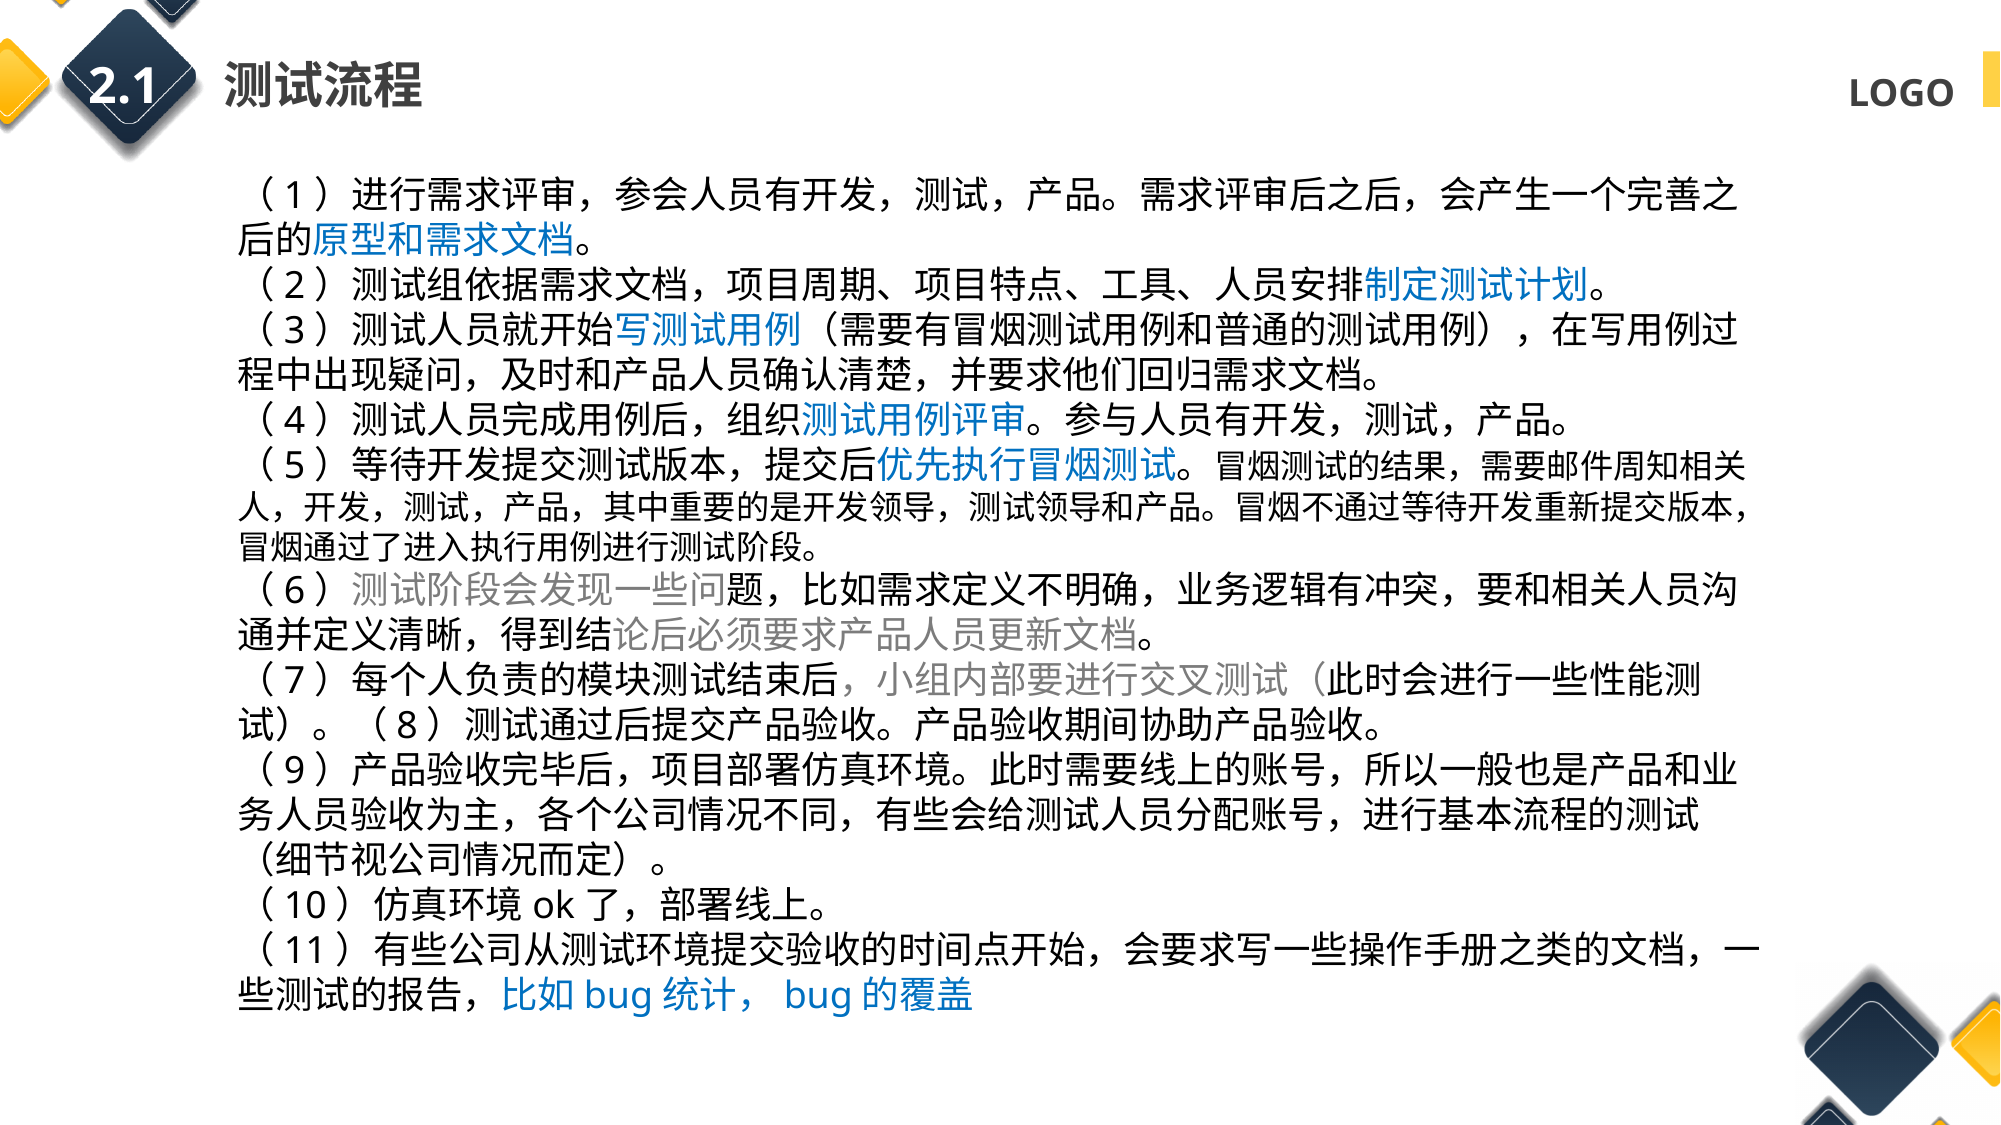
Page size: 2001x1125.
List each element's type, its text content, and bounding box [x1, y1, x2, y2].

picture [0, 0, 205, 163]
text_box （1）进行需求评审，参会人员有开发，测试，产品。需求评审后之后，会产生一个完善之后的原型和需求文档。 （2）测试组依据需求文档，项目周期、项目特点、工具、人员安排制定测试计划。 （3）测试人员就开始写测试用例（需要有冒烟测试用例和普通的测试用例），在写用例过程中出现疑问，及时和产品人员确认清楚，并要求他们回归需求文档。 （4）测试人员完成用例后，组织测试用例评审。参与人员有开发，测试，产品。 （5）等待开发提交测试版本，提交后优先执行冒烟测试。冒烟测试的结果，需要邮件周知相关人，开发，测试，产品，其中重要的是开发领导，测试领导和产品。冒烟不通过等待开发重新提交版本，冒烟通过了进入执行用例进行测试阶段。 （6）测试阶段会发现一些问题，比如需求定义不明确，业务逻辑有冲突，要和相关人员沟通并定义清晰，得到结论后必须要求产品人员更新文档。 （7）每个人负责的模块测试结束后，小组内部要进行交叉测试（此时会进行一些性能测试）。（8）测试通过后提交产品验收。产品验收期间协助产品验收。 （9）产品验收完毕后，项目部署仿真环境。此时需要线上的账号，所以一般也是产品和业务人员验收为主，各个公司情况不同，有些会给测试人员分配账号，进行基本流程的测试（细节视公司情况而定）。 （10）仿真环境ok了，部署线上。 （11）有些公司从测试环境提交验收的时间点开始，会要求写一些操作手册之类的文档，一些测试的报告，比如bug统计，bug的覆盖 [222, 164, 1776, 1024]
picture [1796, 963, 2001, 1125]
text_box 2.1 测试流程 [88, 34, 425, 121]
